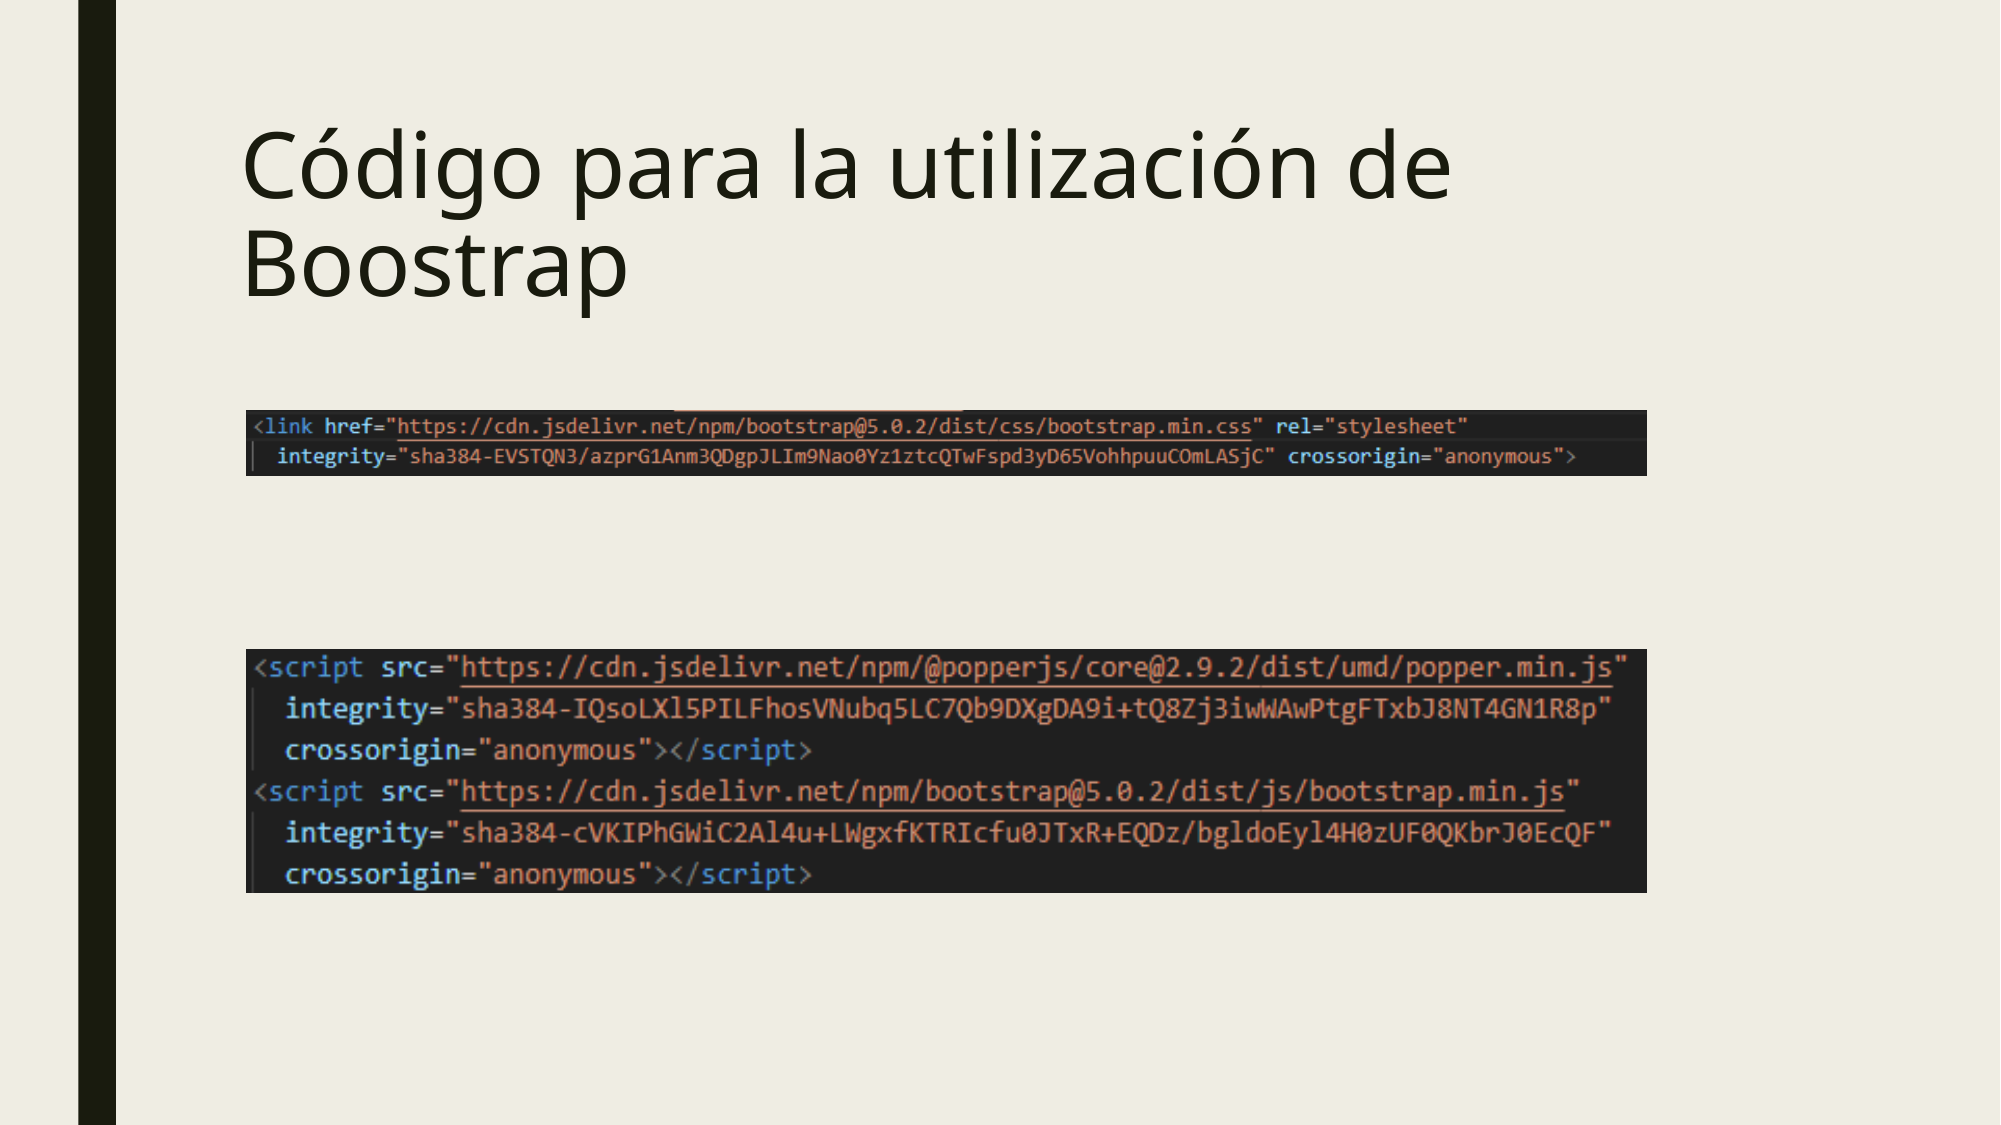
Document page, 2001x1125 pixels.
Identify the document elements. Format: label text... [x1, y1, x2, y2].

picture [246, 649, 1647, 894]
title Código para la utilización de Boostrap [225, 112, 1800, 357]
picture [246, 410, 1647, 476]
